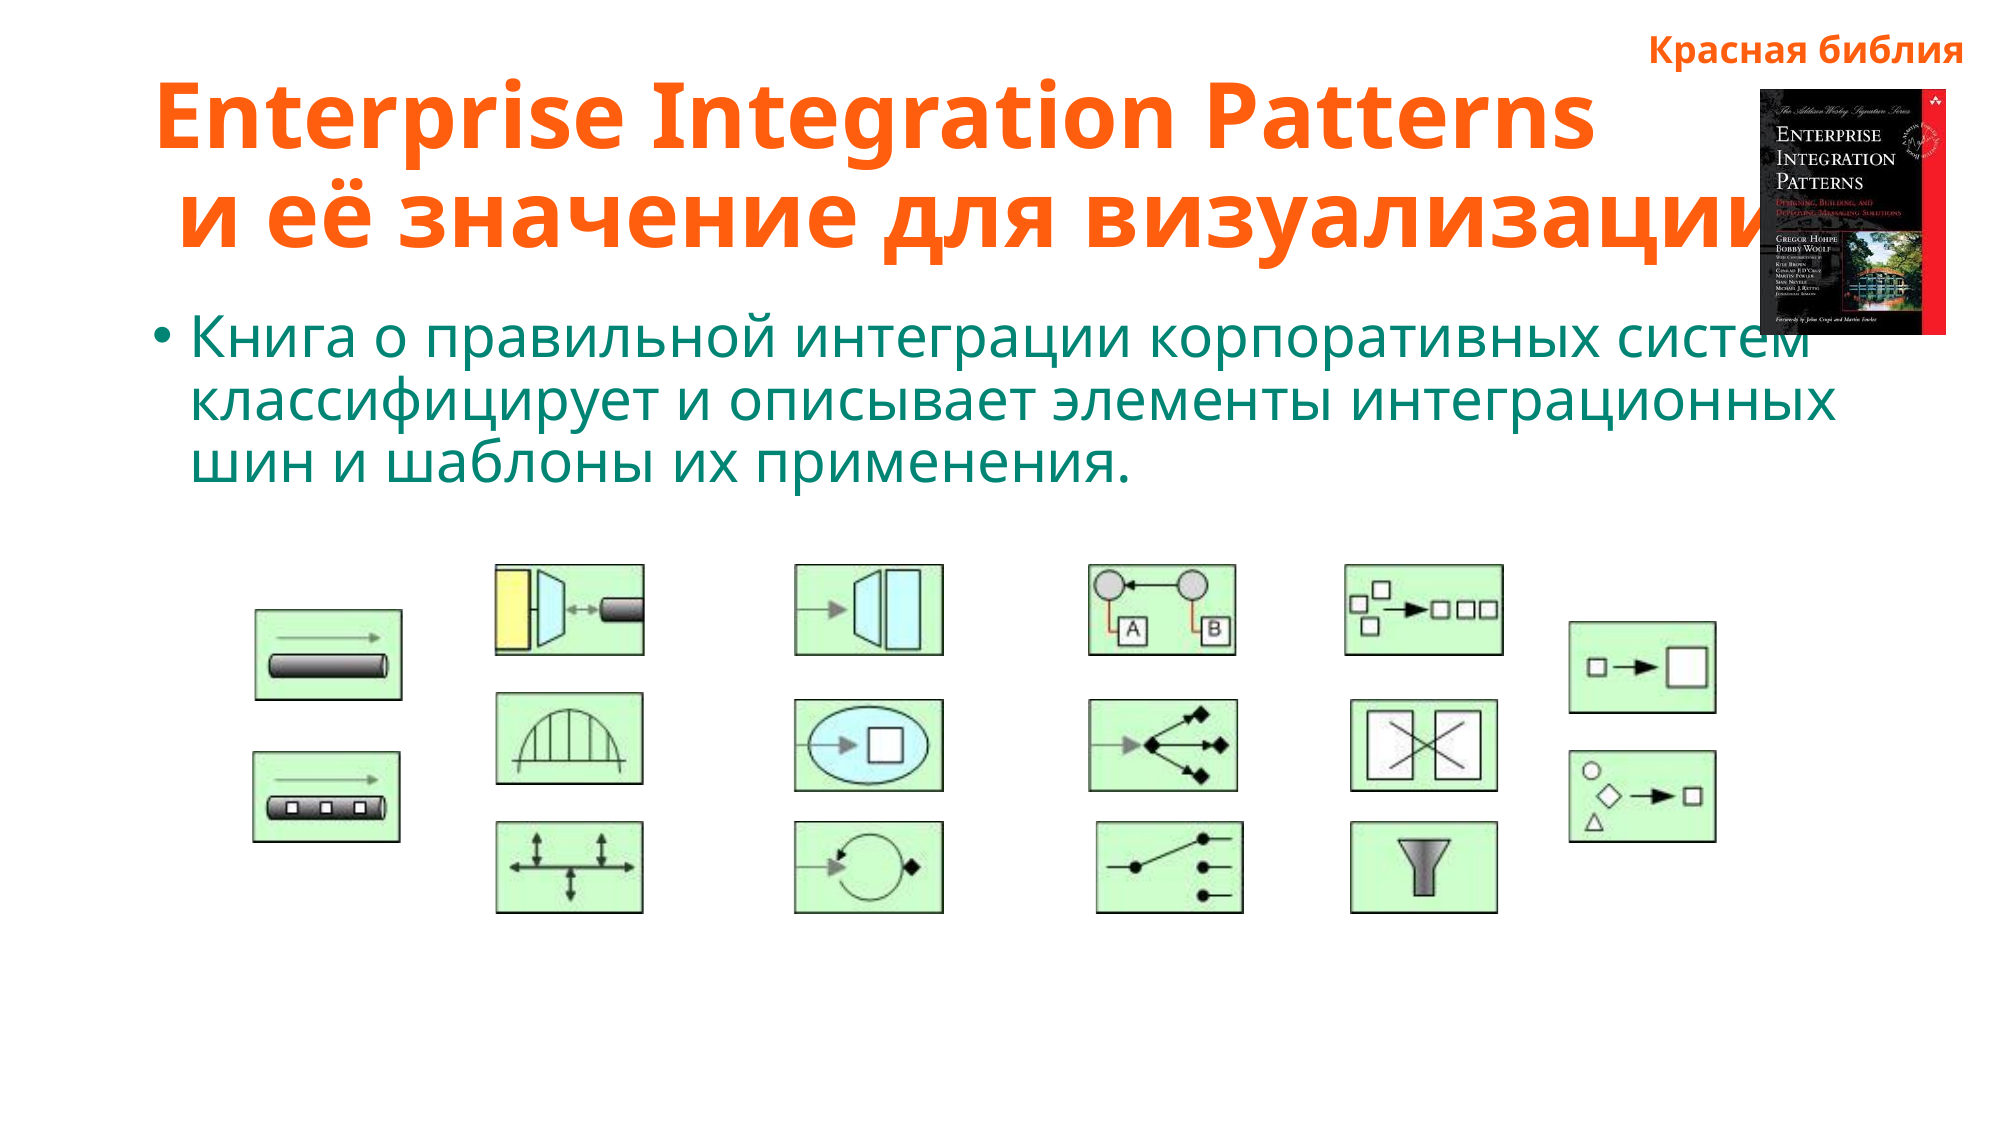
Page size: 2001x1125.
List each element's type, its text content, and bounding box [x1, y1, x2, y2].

title Enterprise Integration Patterns и её значение для визуализации [137, 59, 1863, 278]
text_box [1088, 699, 1239, 792]
text_box [794, 564, 944, 657]
text_box [1350, 699, 1499, 792]
text_box [1568, 750, 1717, 843]
text_box [494, 564, 645, 657]
text_box [793, 699, 944, 792]
picture [1760, 89, 1946, 335]
text_box [1568, 621, 1717, 714]
text_box [793, 821, 944, 914]
text_box [254, 609, 403, 702]
text_box [495, 821, 644, 914]
list Книга о правильной интеграции корпоративных систем классифицирует и описывает элементы интеграционных шин и шаблоны их применения. [137, 299, 1863, 727]
text_box [1088, 564, 1237, 657]
text_box [1350, 821, 1499, 914]
text_box Красная библия [1633, 18, 1990, 79]
text_box [1344, 564, 1504, 657]
text_box [1095, 821, 1244, 914]
text_box [495, 692, 644, 785]
text_box [252, 751, 401, 843]
